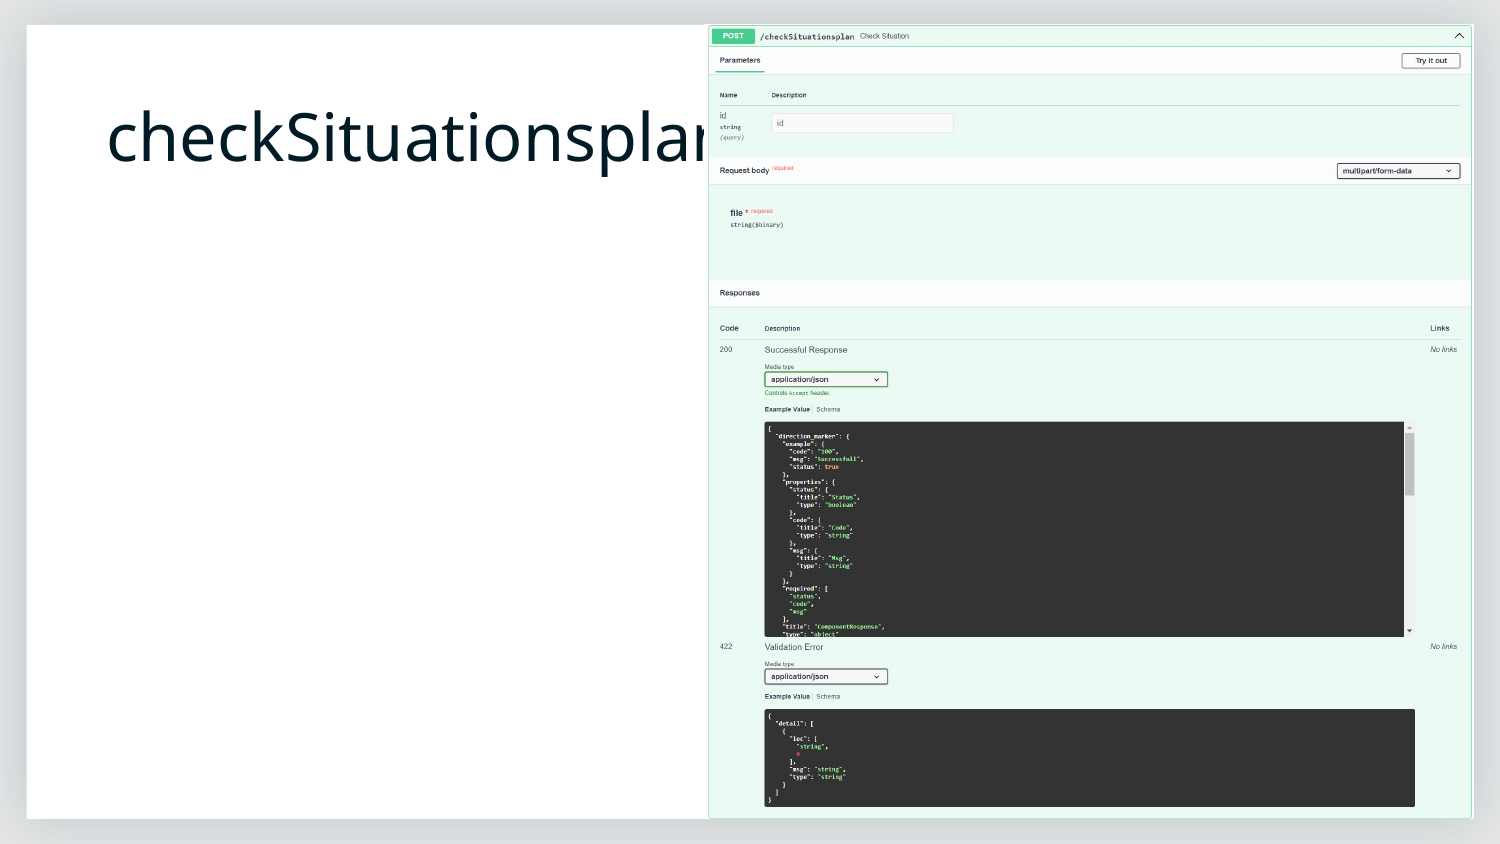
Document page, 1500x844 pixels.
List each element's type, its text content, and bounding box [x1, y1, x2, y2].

title checkSituationsplan [106, 94, 698, 193]
picture [703, 24, 1474, 820]
